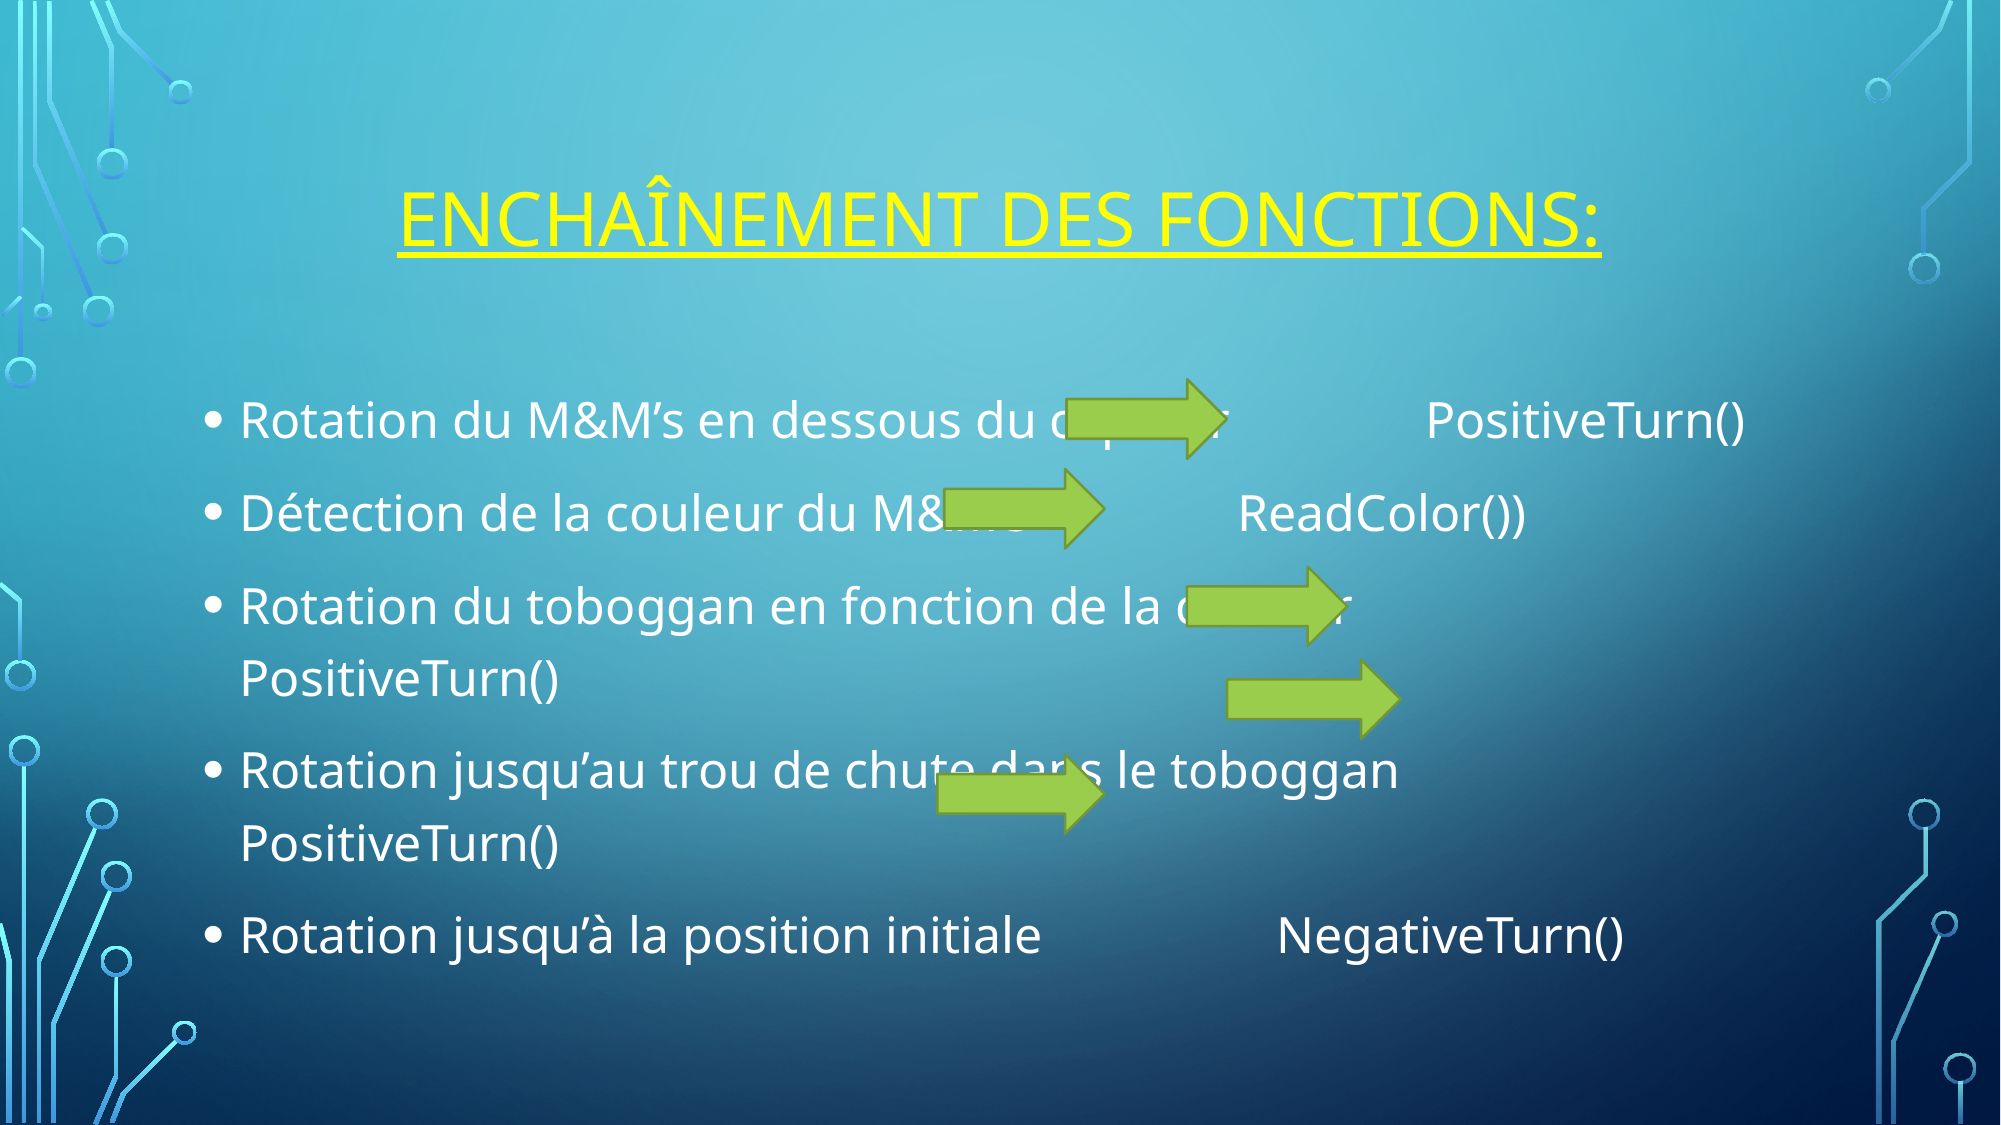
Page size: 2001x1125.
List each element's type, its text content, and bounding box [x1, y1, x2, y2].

title Enchaînement des fonctions: [187, 101, 1813, 344]
text_box [1185, 565, 1349, 648]
text_box [935, 752, 1106, 835]
list Rotation du M&M’s en dessous du capteur PositiveTurn() Détection de la couleur du M&M’s ReadColor()) Rotation du toboggan en fonction de la couleur PositiveTurn() Rotation jusqu’au trou de chute dans le toboggan PositiveTurn() Rotation jusqu’à la position initiale NegativeTurn() [187, 369, 1813, 950]
text_box [942, 467, 1106, 550]
text_box [1065, 377, 1228, 460]
text_box [1225, 658, 1402, 741]
